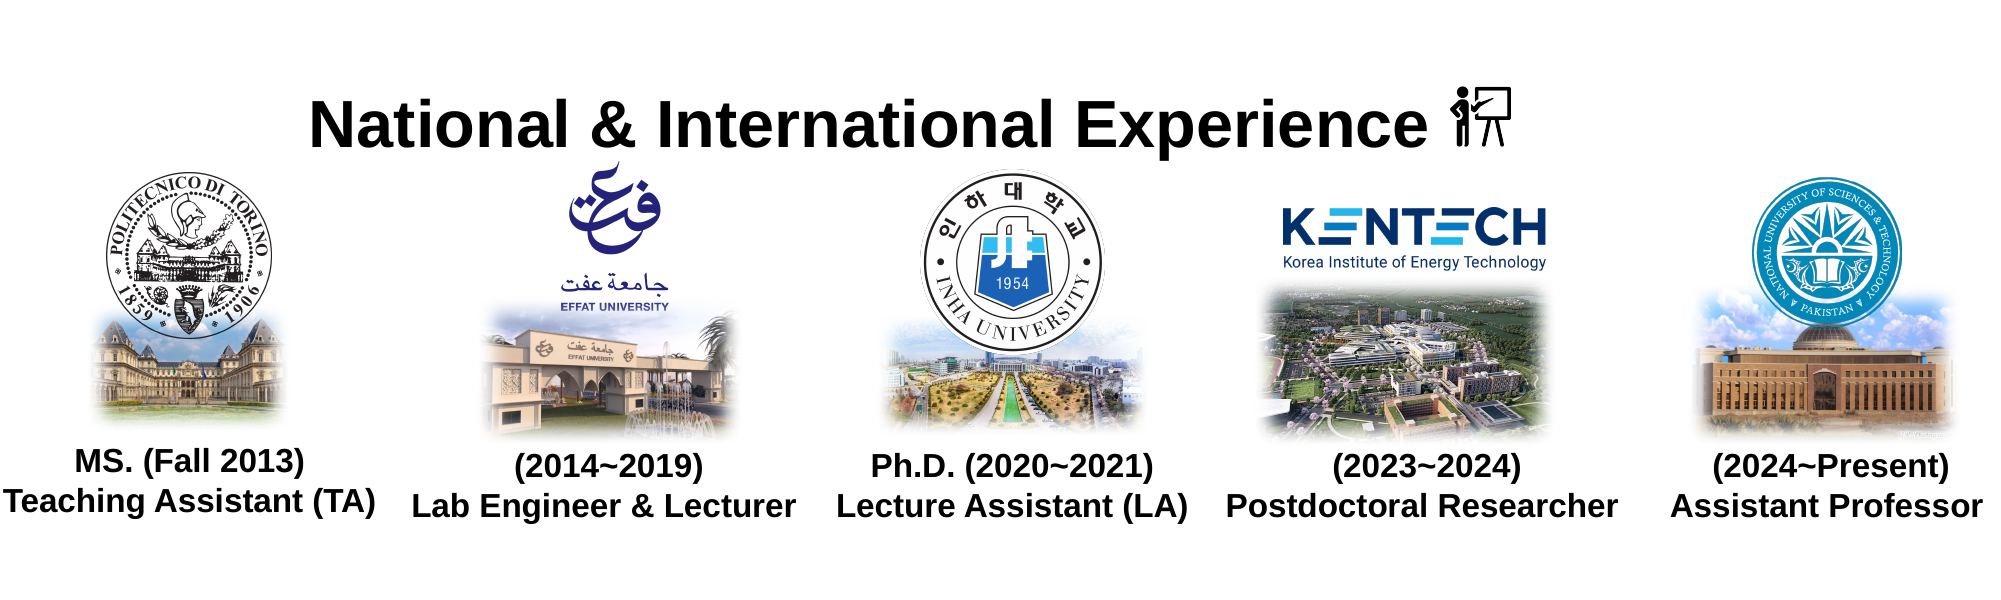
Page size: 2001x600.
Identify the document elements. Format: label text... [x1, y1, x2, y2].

picture [476, 161, 743, 446]
picture [1777, 202, 1877, 303]
picture [876, 169, 1149, 437]
text_box (2024~Present) Assistant Professor [1577, 436, 2000, 532]
text_box National & International Experience [293, 73, 1446, 169]
text_box (2014~2019) Lab Engineer & Lecturer [354, 436, 763, 532]
picture [1253, 275, 1557, 447]
picture [1687, 197, 1962, 446]
picture [1803, 180, 1836, 185]
picture [1840, 177, 1902, 236]
text_box MS. (Fall 2013) Teaching Assistant (TA) [0, 431, 440, 527]
picture [1751, 177, 1814, 249]
picture [1283, 207, 1546, 271]
picture [1450, 86, 1511, 147]
picture [1782, 185, 1802, 197]
picture [86, 172, 291, 433]
text_box (2023~2024) Postdoctoral Researcher [1262, 436, 1577, 532]
text_box Ph.D. (2020~2021) Lecture Assistant (LA) [763, 436, 1262, 532]
